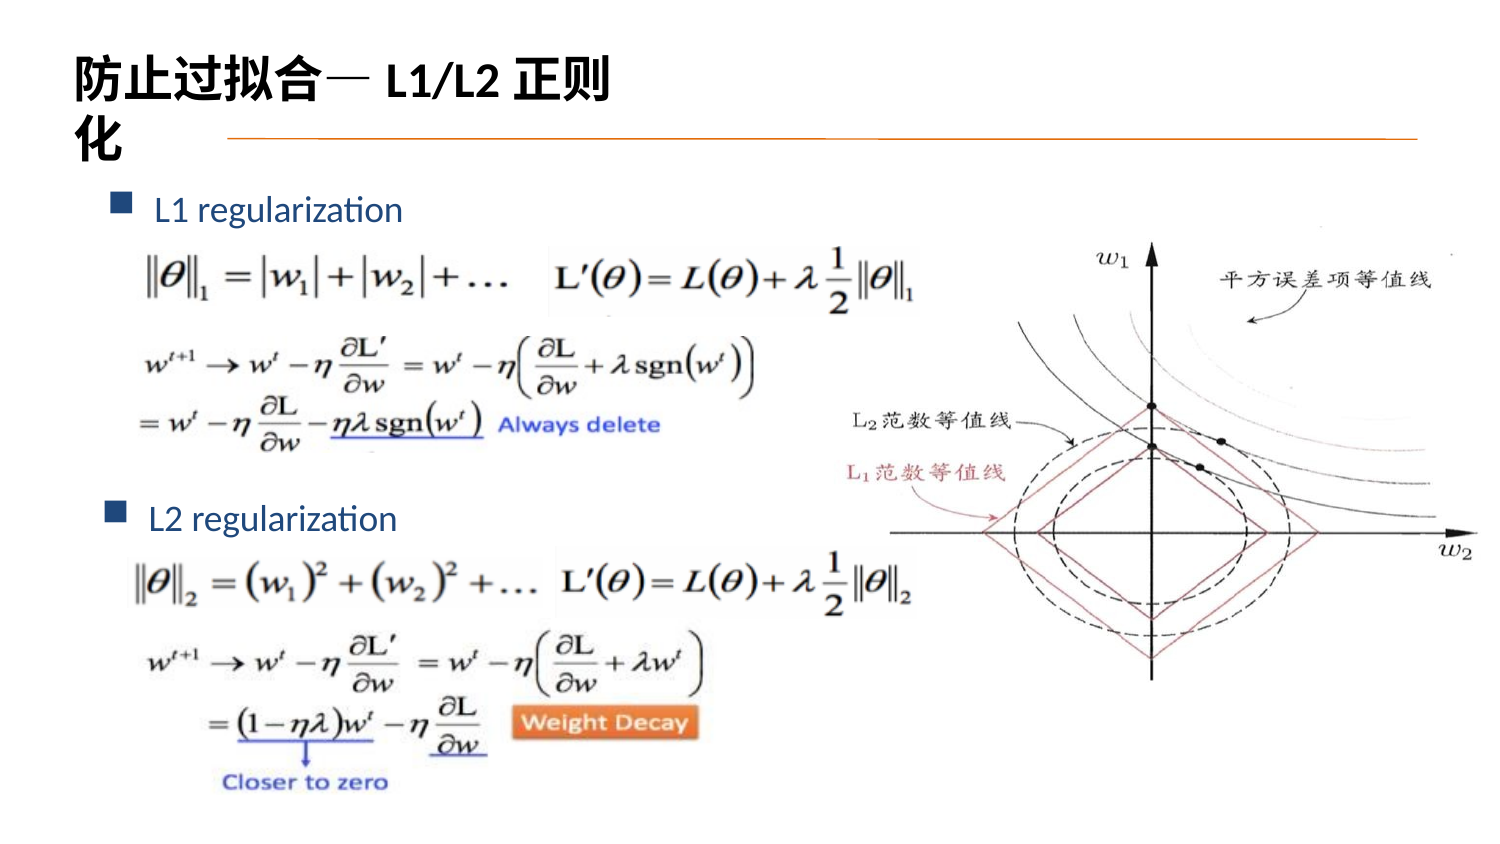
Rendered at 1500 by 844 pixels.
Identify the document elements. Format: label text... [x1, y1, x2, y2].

text_box L1 regularization [105, 183, 410, 231]
text_box [127, 557, 543, 608]
text_box [136, 250, 519, 306]
text_box [555, 546, 917, 619]
text_box [818, 226, 1500, 694]
text_box [137, 618, 717, 795]
text_box [548, 246, 920, 317]
text_box L2 regularization [99, 492, 404, 540]
text_box [137, 336, 760, 453]
title 防止过拟合—L1/L2正则化 [71, 45, 638, 189]
